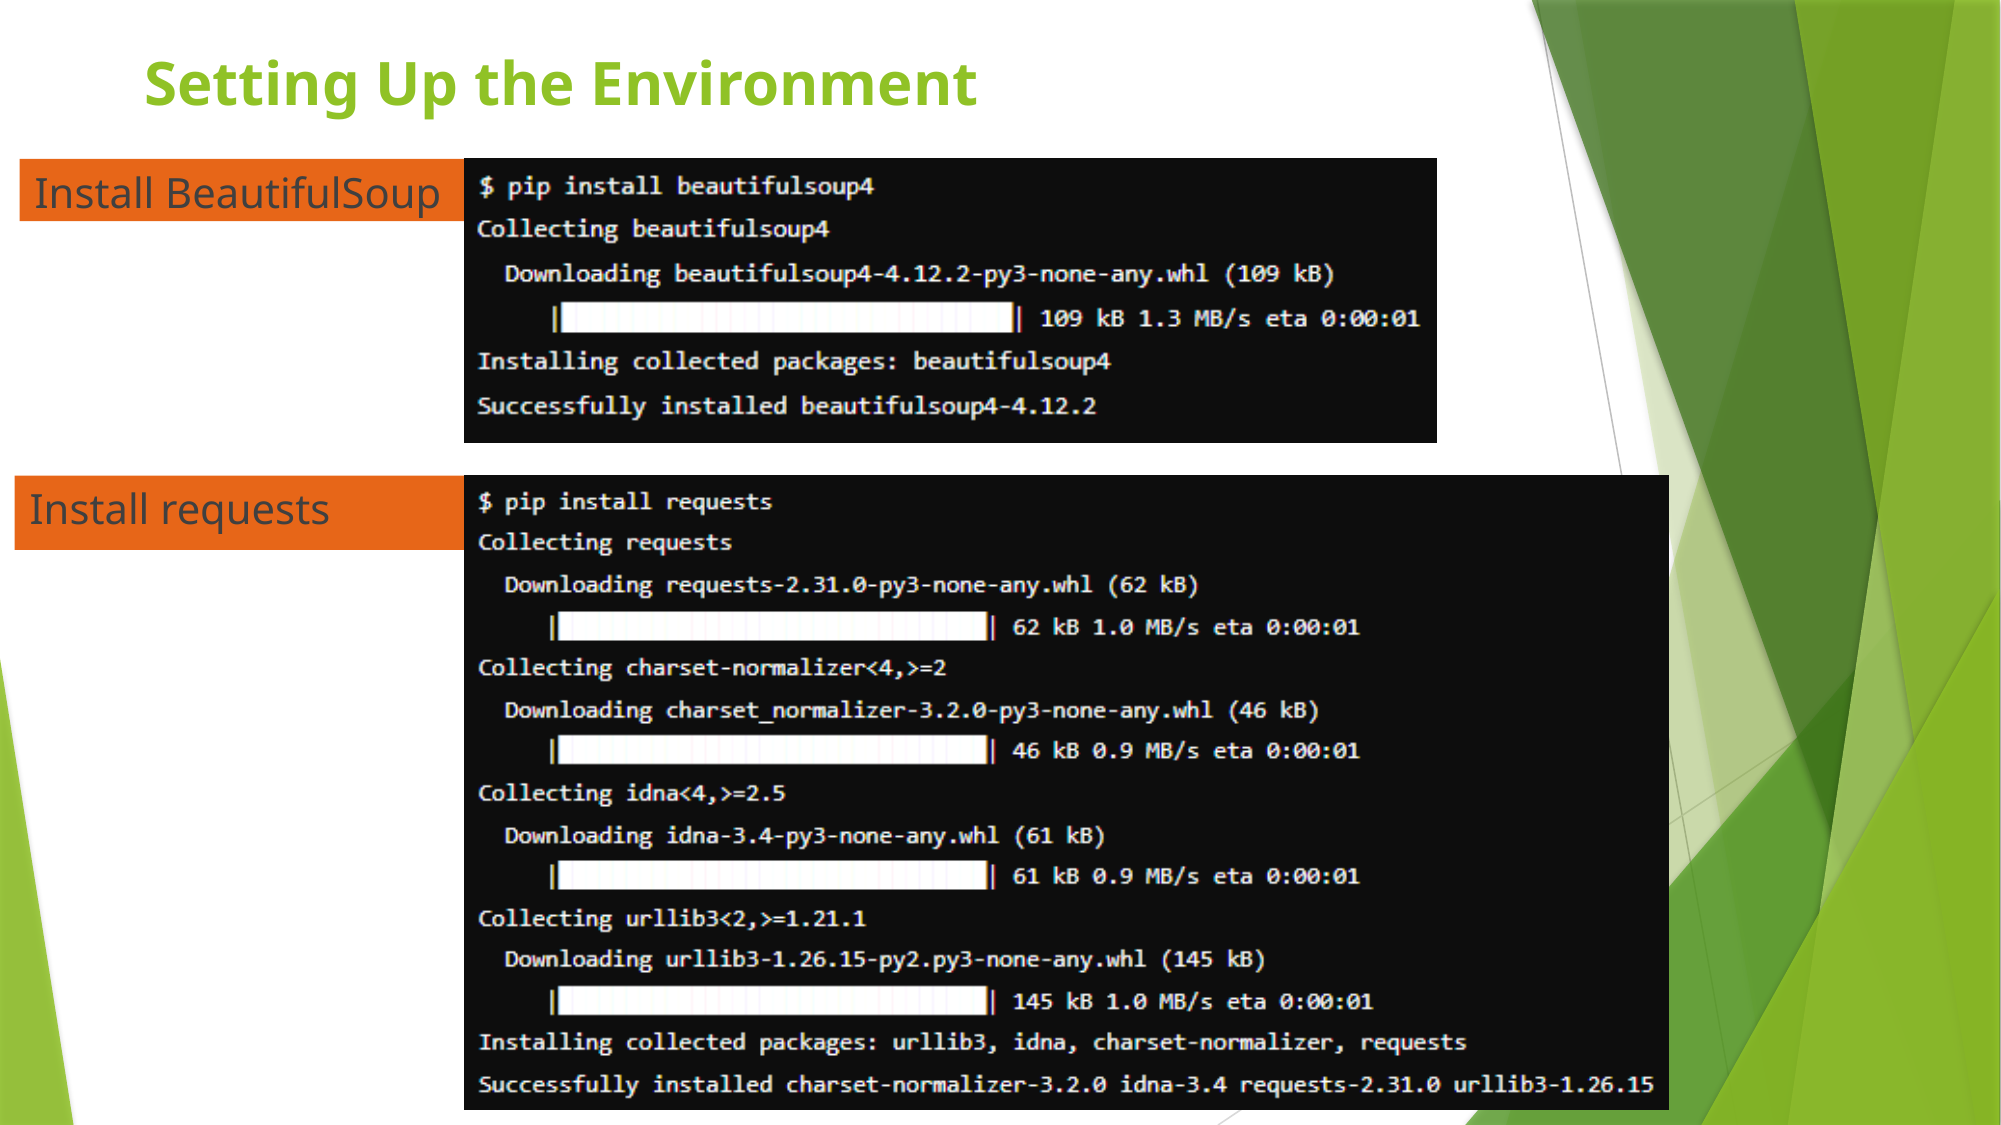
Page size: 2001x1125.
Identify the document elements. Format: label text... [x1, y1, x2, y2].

text_box Install requests [14, 475, 463, 550]
picture [464, 158, 1438, 444]
text_box Install BeautifulSoup [19, 158, 463, 222]
picture [464, 474, 1670, 1110]
title Setting Up the Environment [129, 38, 1040, 127]
